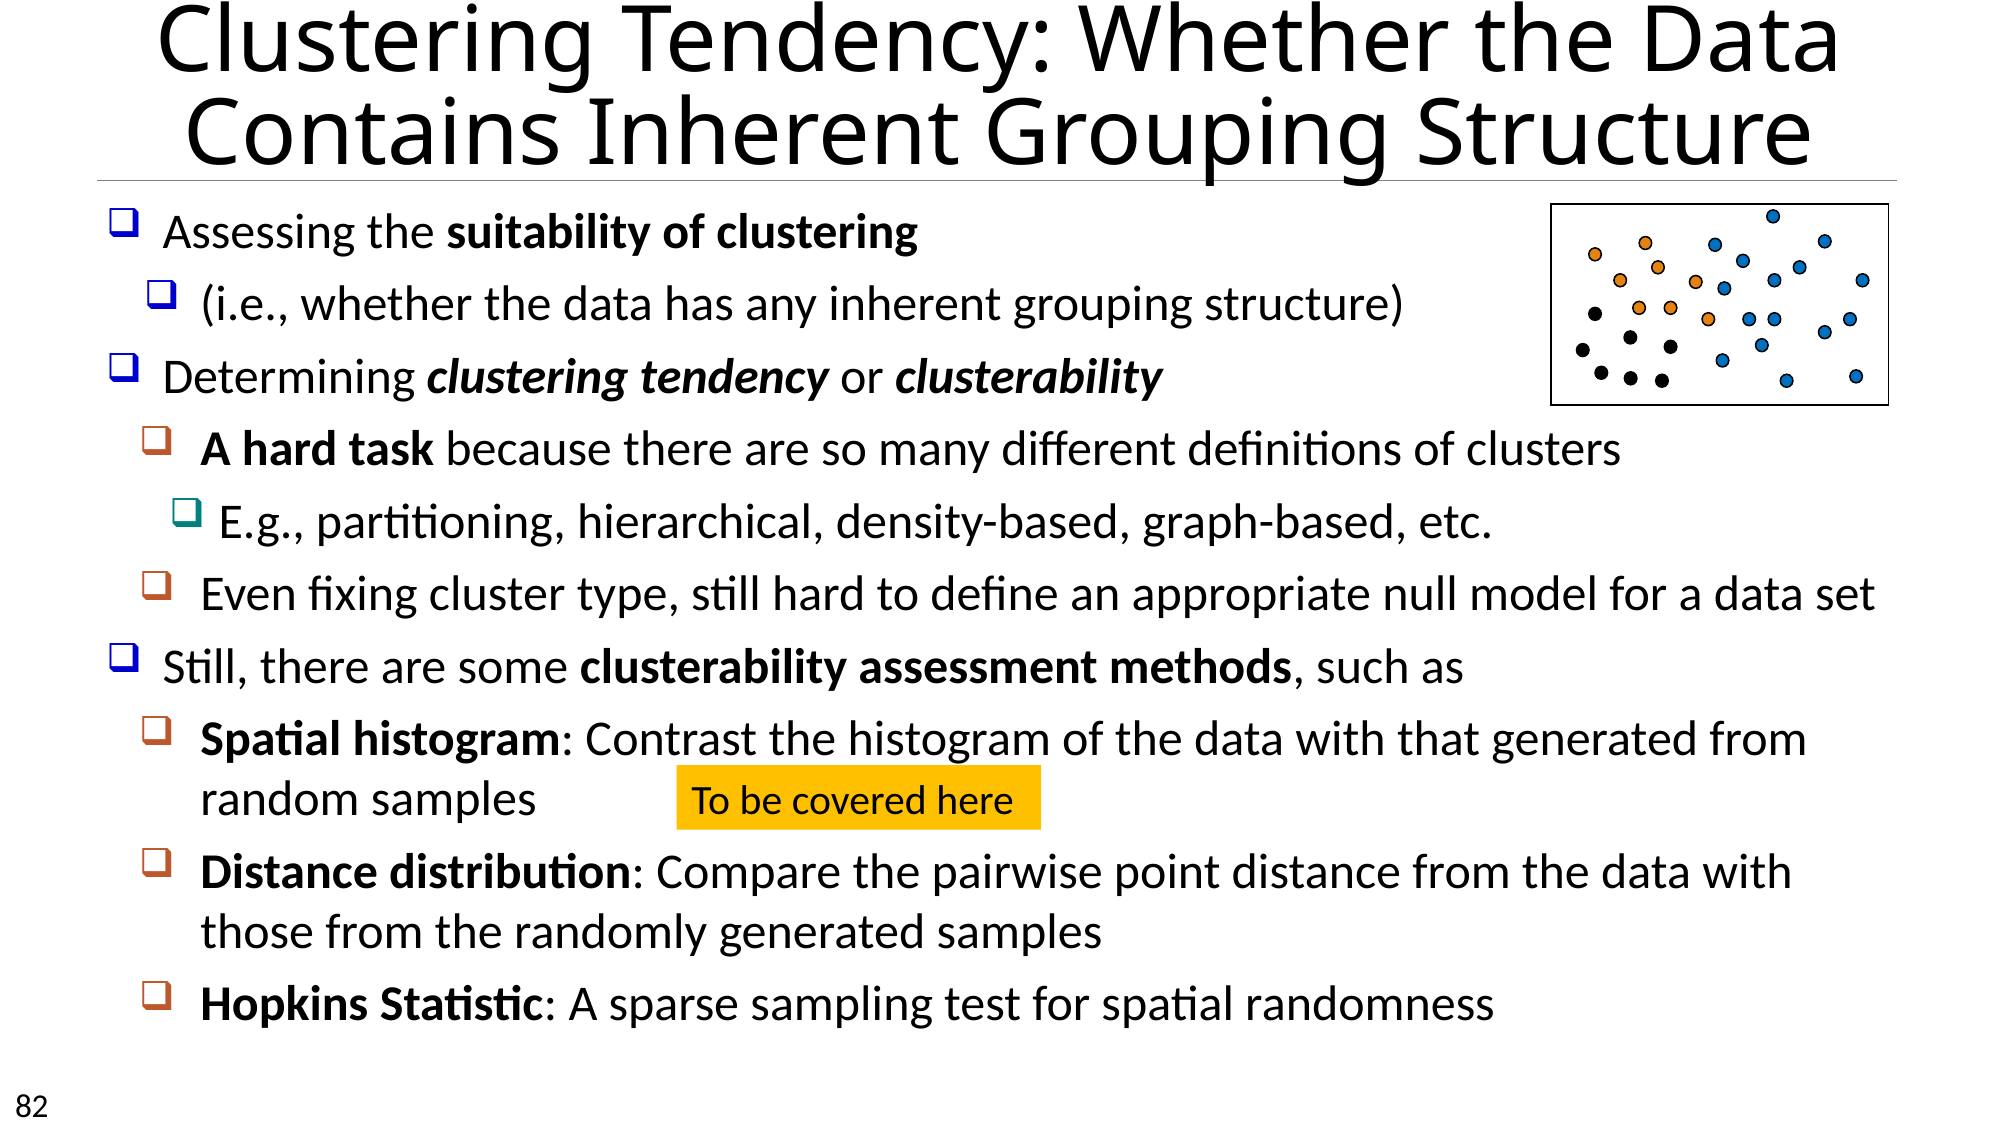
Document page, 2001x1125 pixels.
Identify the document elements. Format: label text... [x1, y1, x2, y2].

list Assessing the suitability of clustering (i.e., whether the data has any inherent grouping structure) Determining clustering tendency or clusterability A hard task because there are so many different definitions of clusters E.g., partitioning, hierarchical, density-based, graph-based, etc. Even fixing cluster type, still hard to define an appropriate null model for a data set Still, there are some clusterability assessment methods, such as Spatial histogram: Contrast the histogram of the data with that generated from random samples Distance distribution: Compare the pairwise point distance from the data with those from the randomly generated samples Hopkins Statistic: A sparse sampling test for spatial randomness [91, 190, 1905, 1092]
text_box To be covered here [676, 765, 1042, 830]
title Clustering Tendency: Whether the Data Contains Inherent Grouping Structure [0, 0, 2000, 180]
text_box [1550, 203, 1889, 406]
